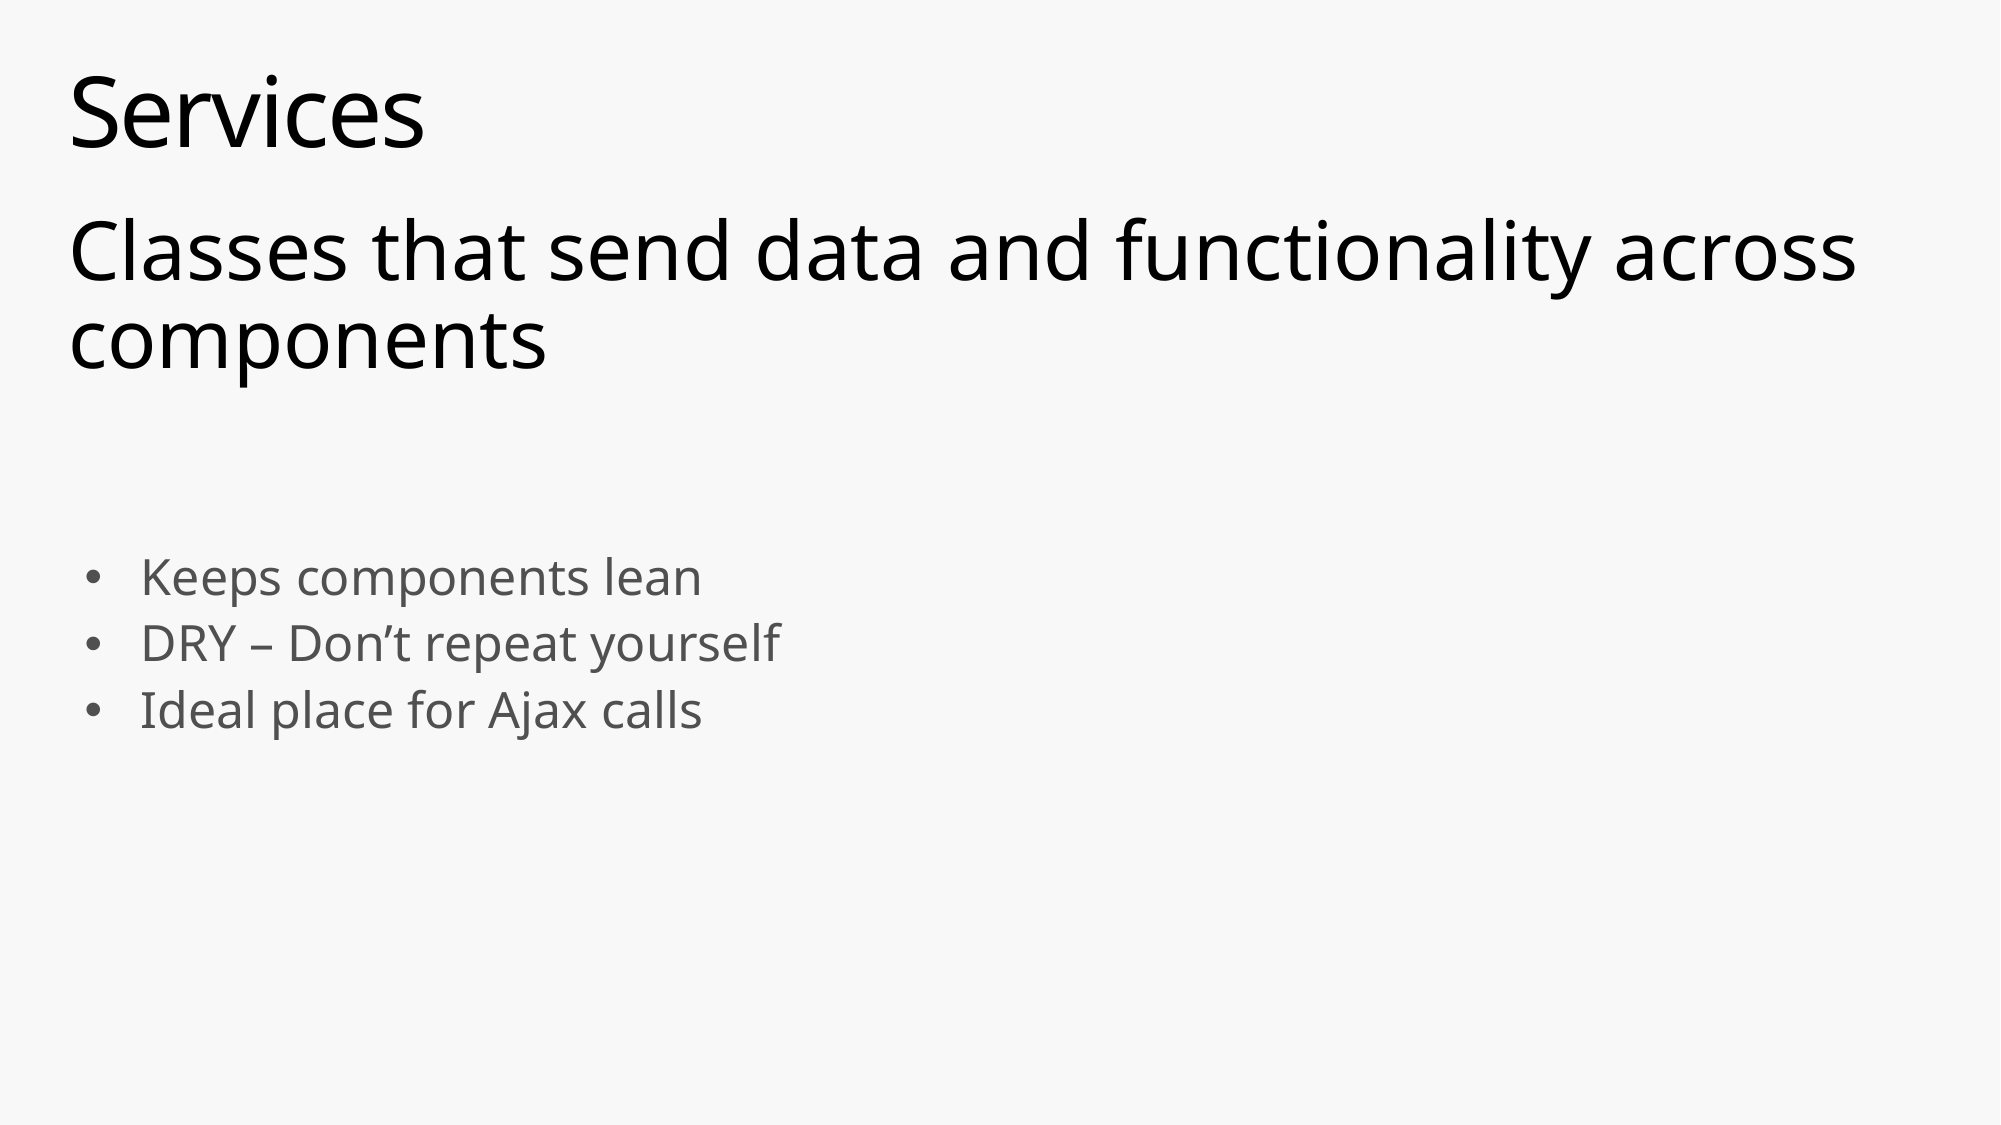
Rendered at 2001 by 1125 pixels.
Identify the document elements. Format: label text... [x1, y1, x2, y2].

title Services [44, 47, 1000, 195]
list Classes that send data and functionality across components [44, 195, 1912, 381]
text_box Keeps components lean DRY – Don’t repeat yourself Ideal place for Ajax calls [54, 528, 1768, 764]
